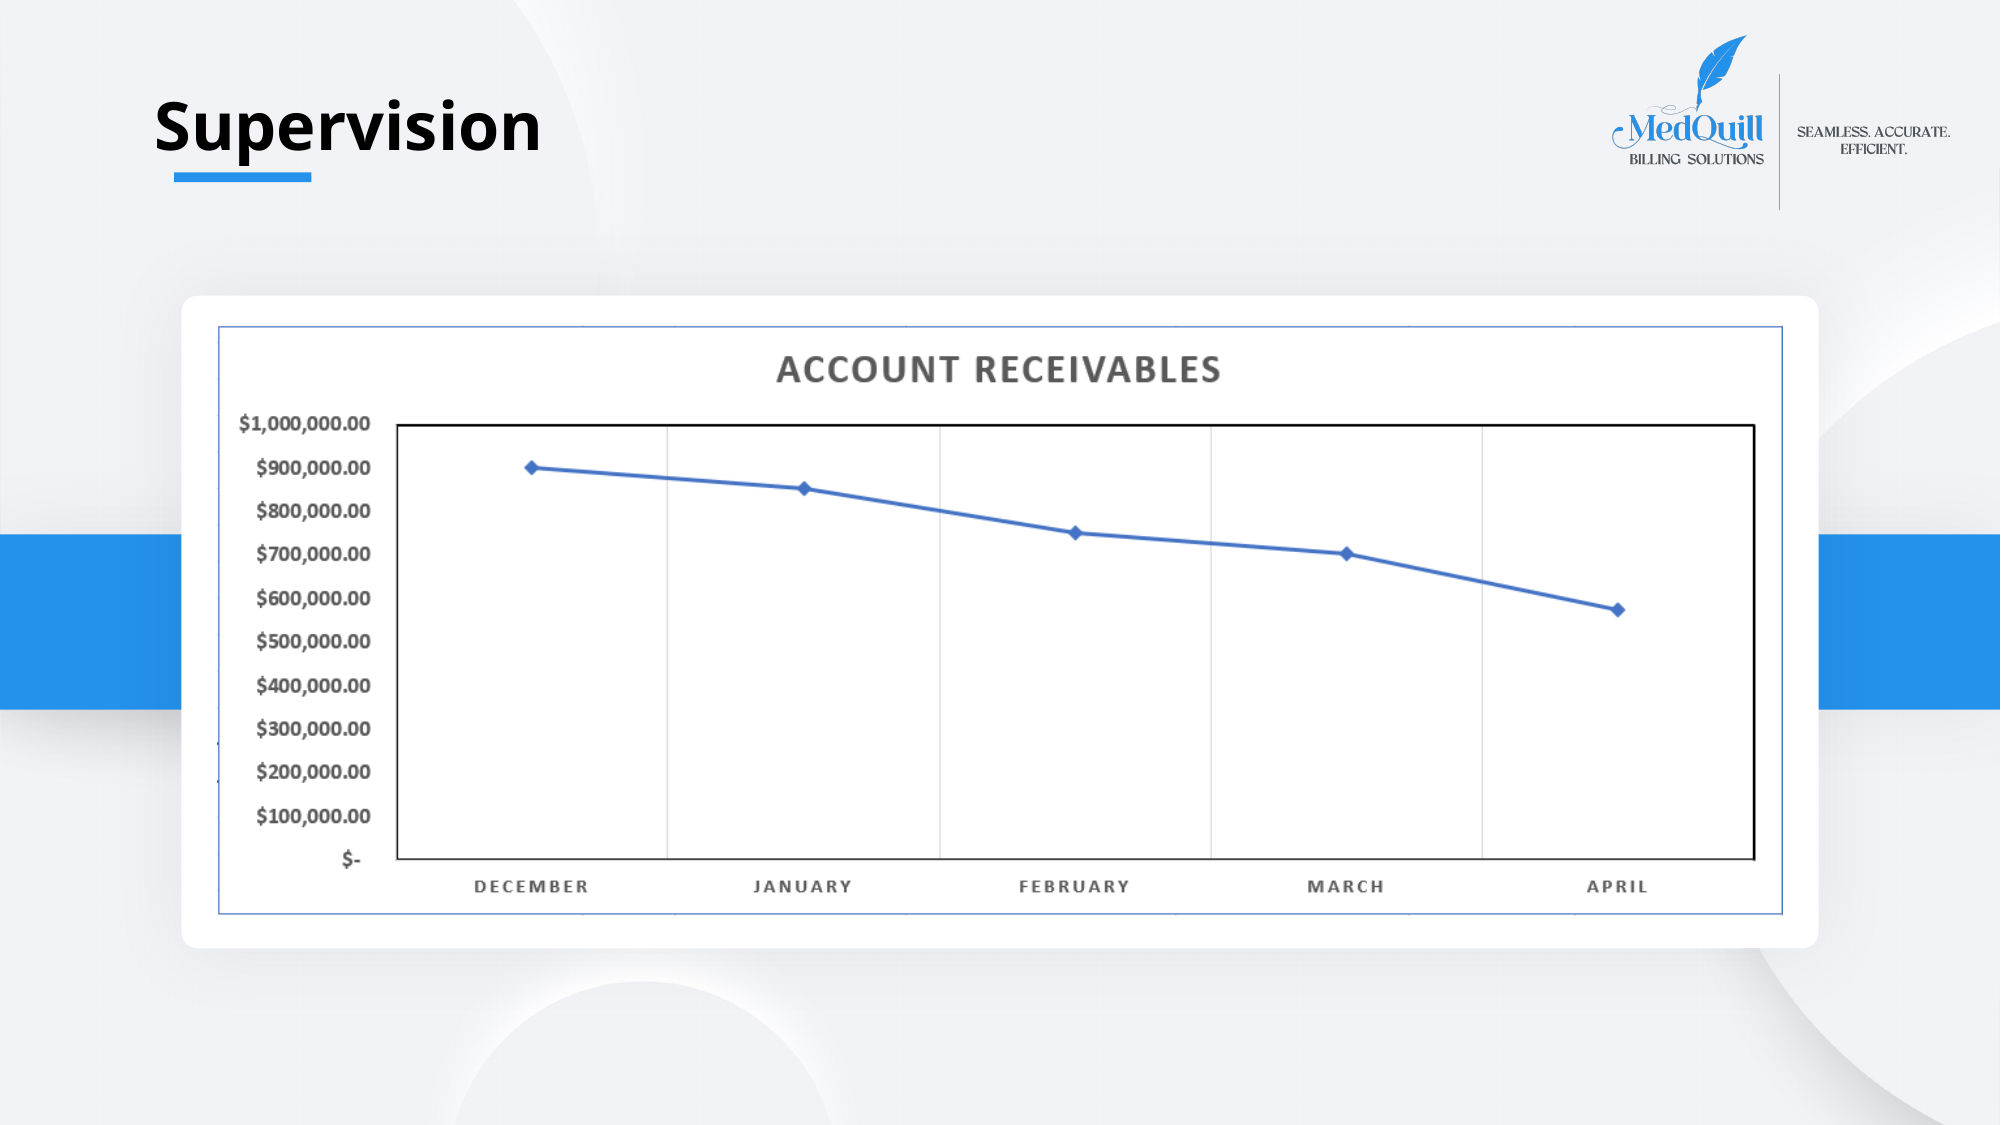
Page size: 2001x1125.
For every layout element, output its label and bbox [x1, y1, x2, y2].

text_box [181, 295, 1819, 949]
picture [0, 0, 2000, 1125]
